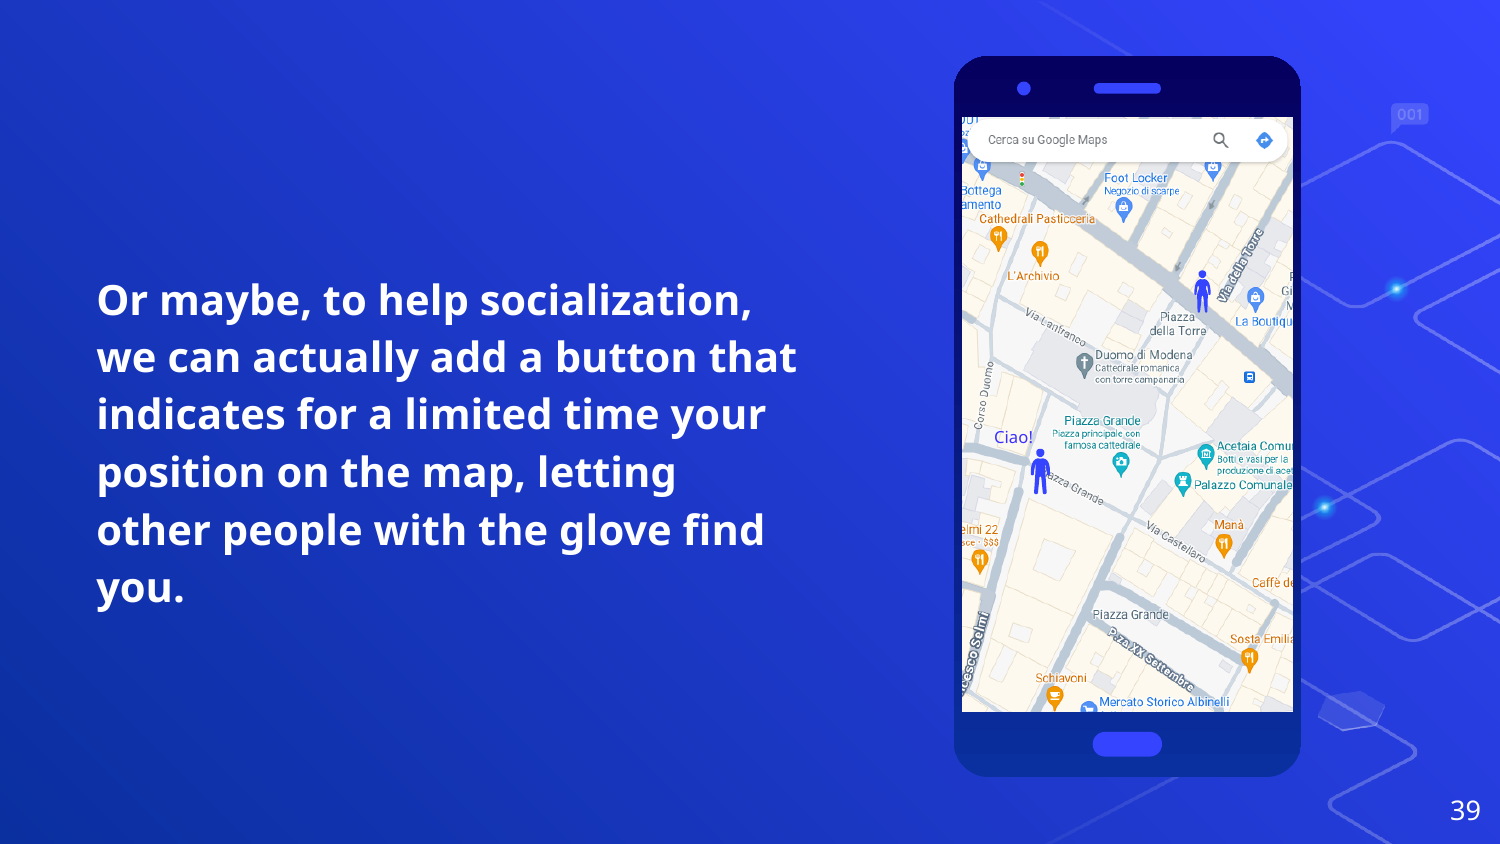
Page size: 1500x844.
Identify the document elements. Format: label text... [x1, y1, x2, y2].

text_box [1194, 270, 1211, 313]
picture [0, 0, 1500, 844]
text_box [953, 55, 1302, 778]
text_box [1030, 448, 1051, 495]
list Or maybe, to help socialization, we can actually add a button that indicates for a limited time your position on the map, letting other people with the glove find you. [83, 265, 800, 578]
slide_number 39 [1391, 779, 1482, 844]
